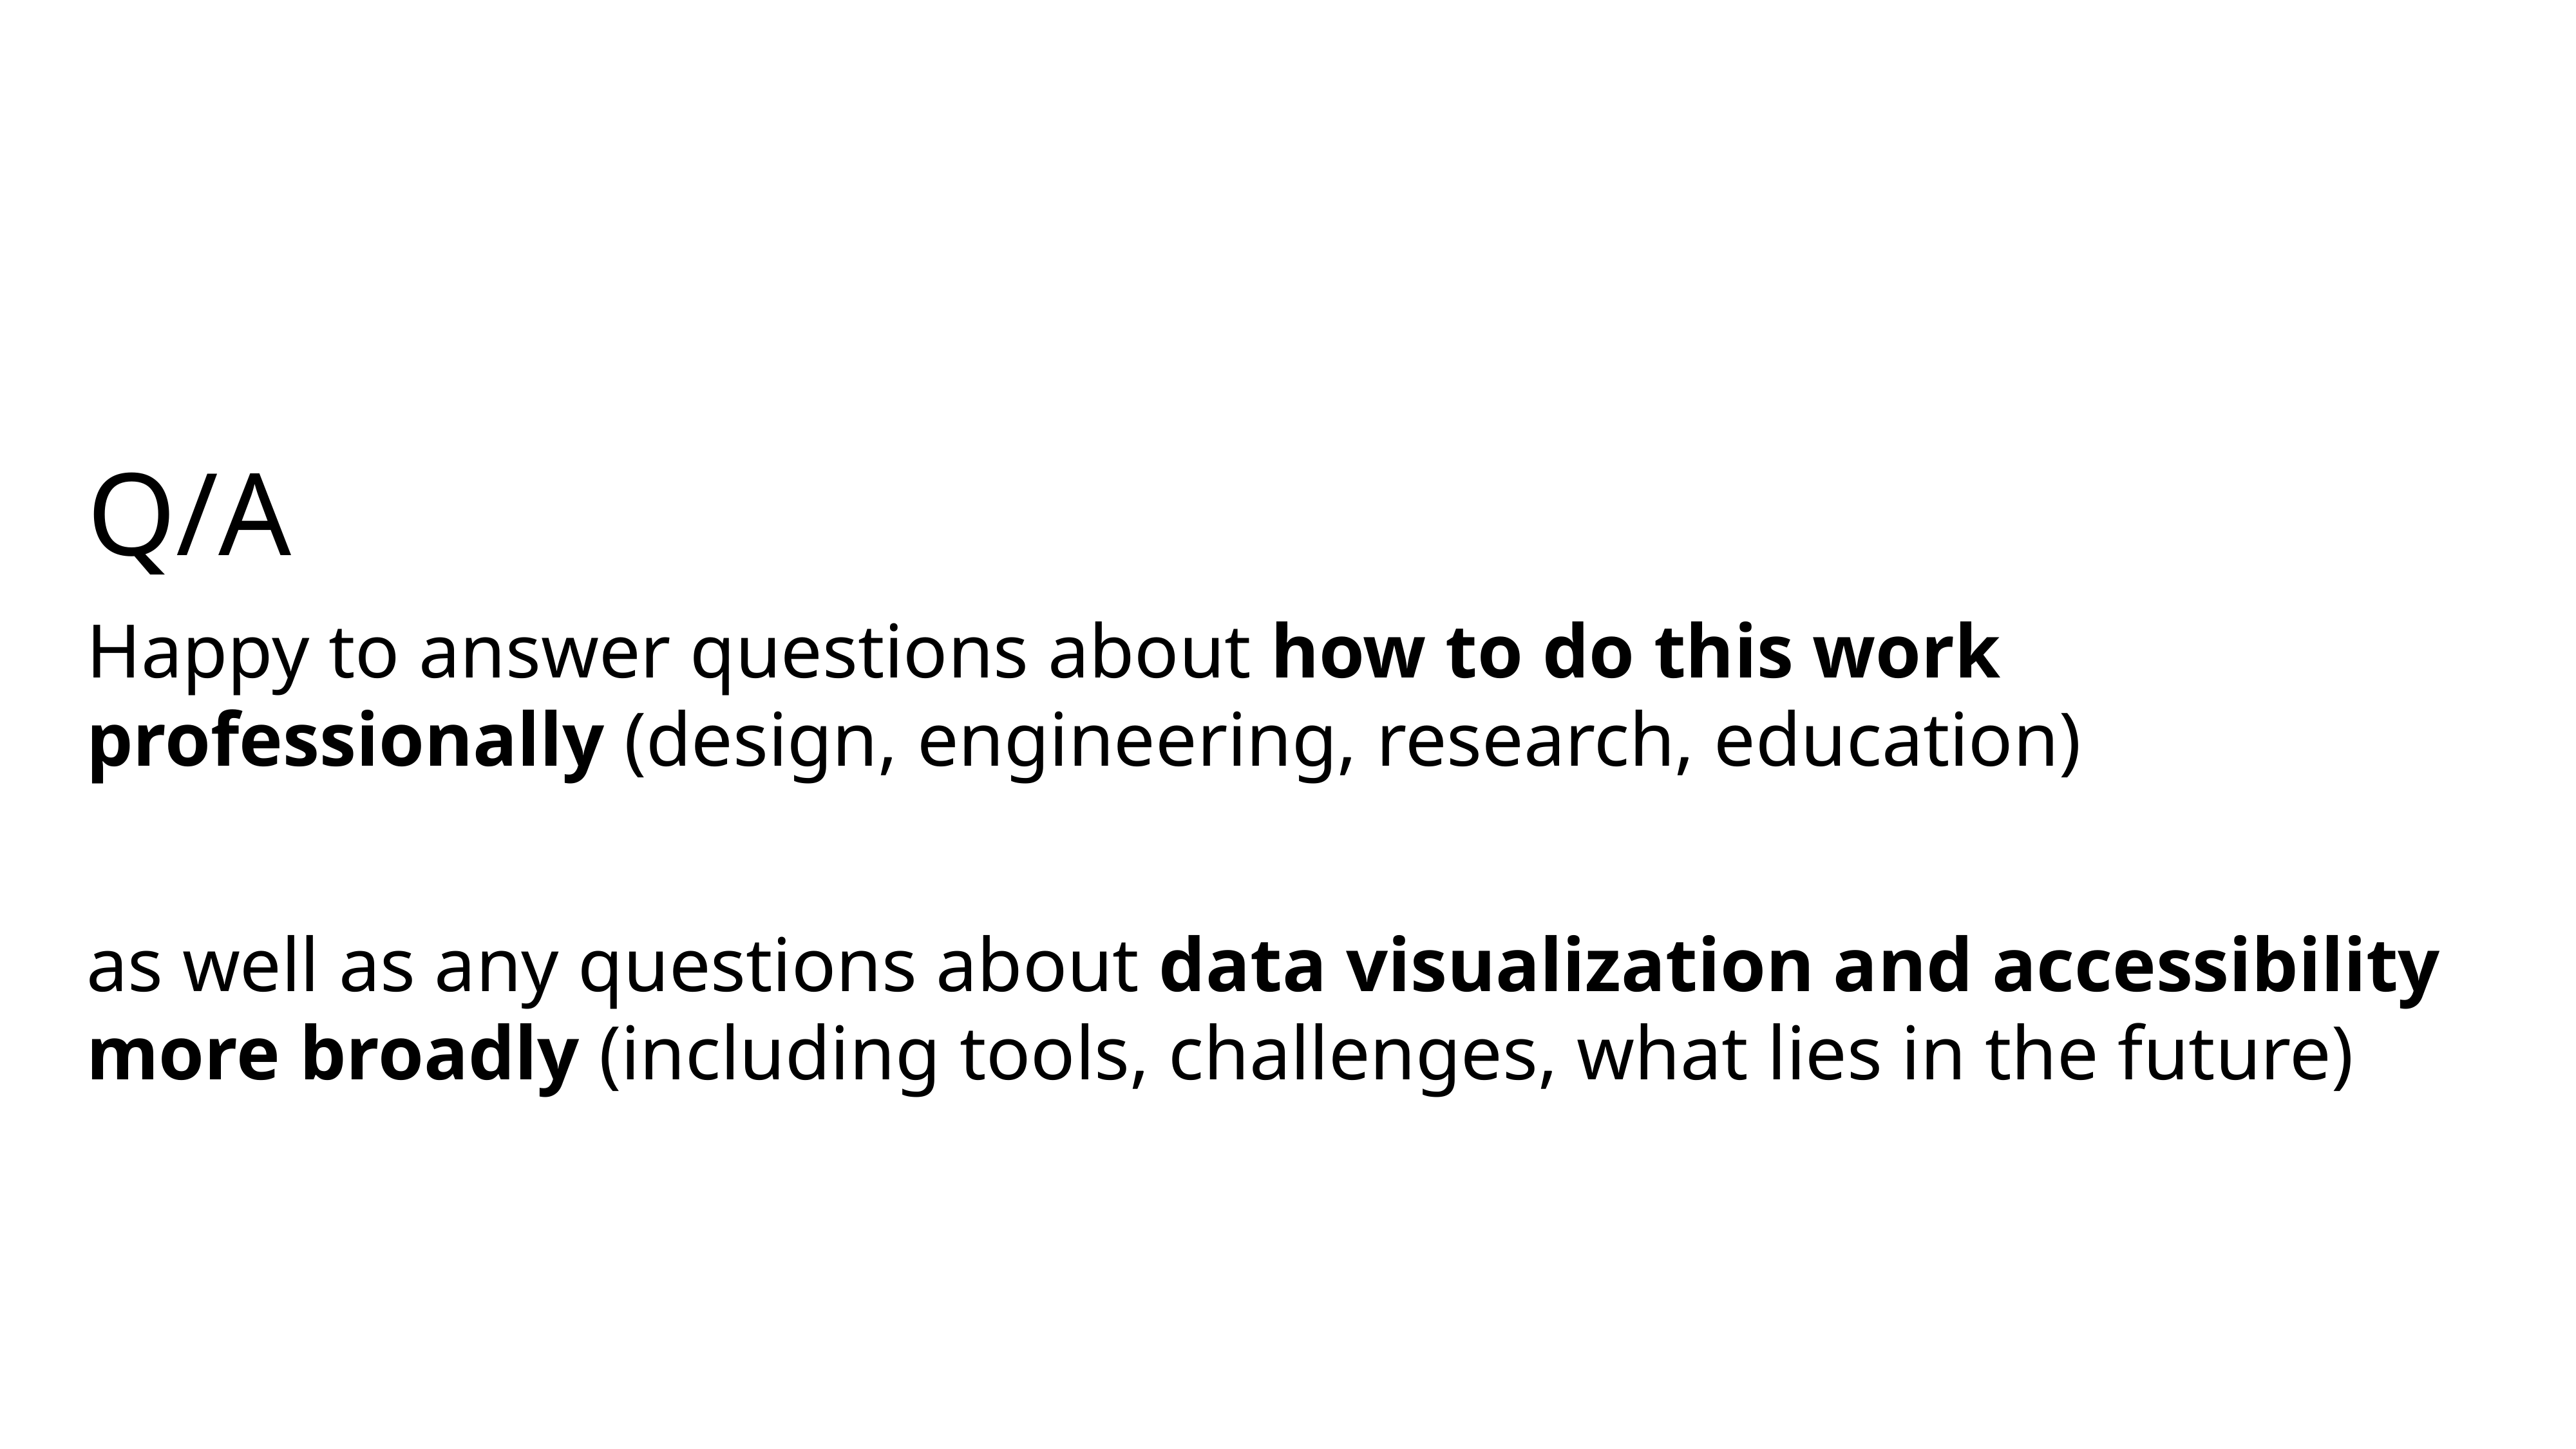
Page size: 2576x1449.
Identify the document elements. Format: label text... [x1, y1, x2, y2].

title Q/A [81, 462, 2403, 599]
list Happy to answer questions about how to do this work professionally (design, engineering, research, education) as well as any questions about data visualization and accessibility more broadly (including tools, challenges, what lies in the future) [81, 599, 2495, 1208]
